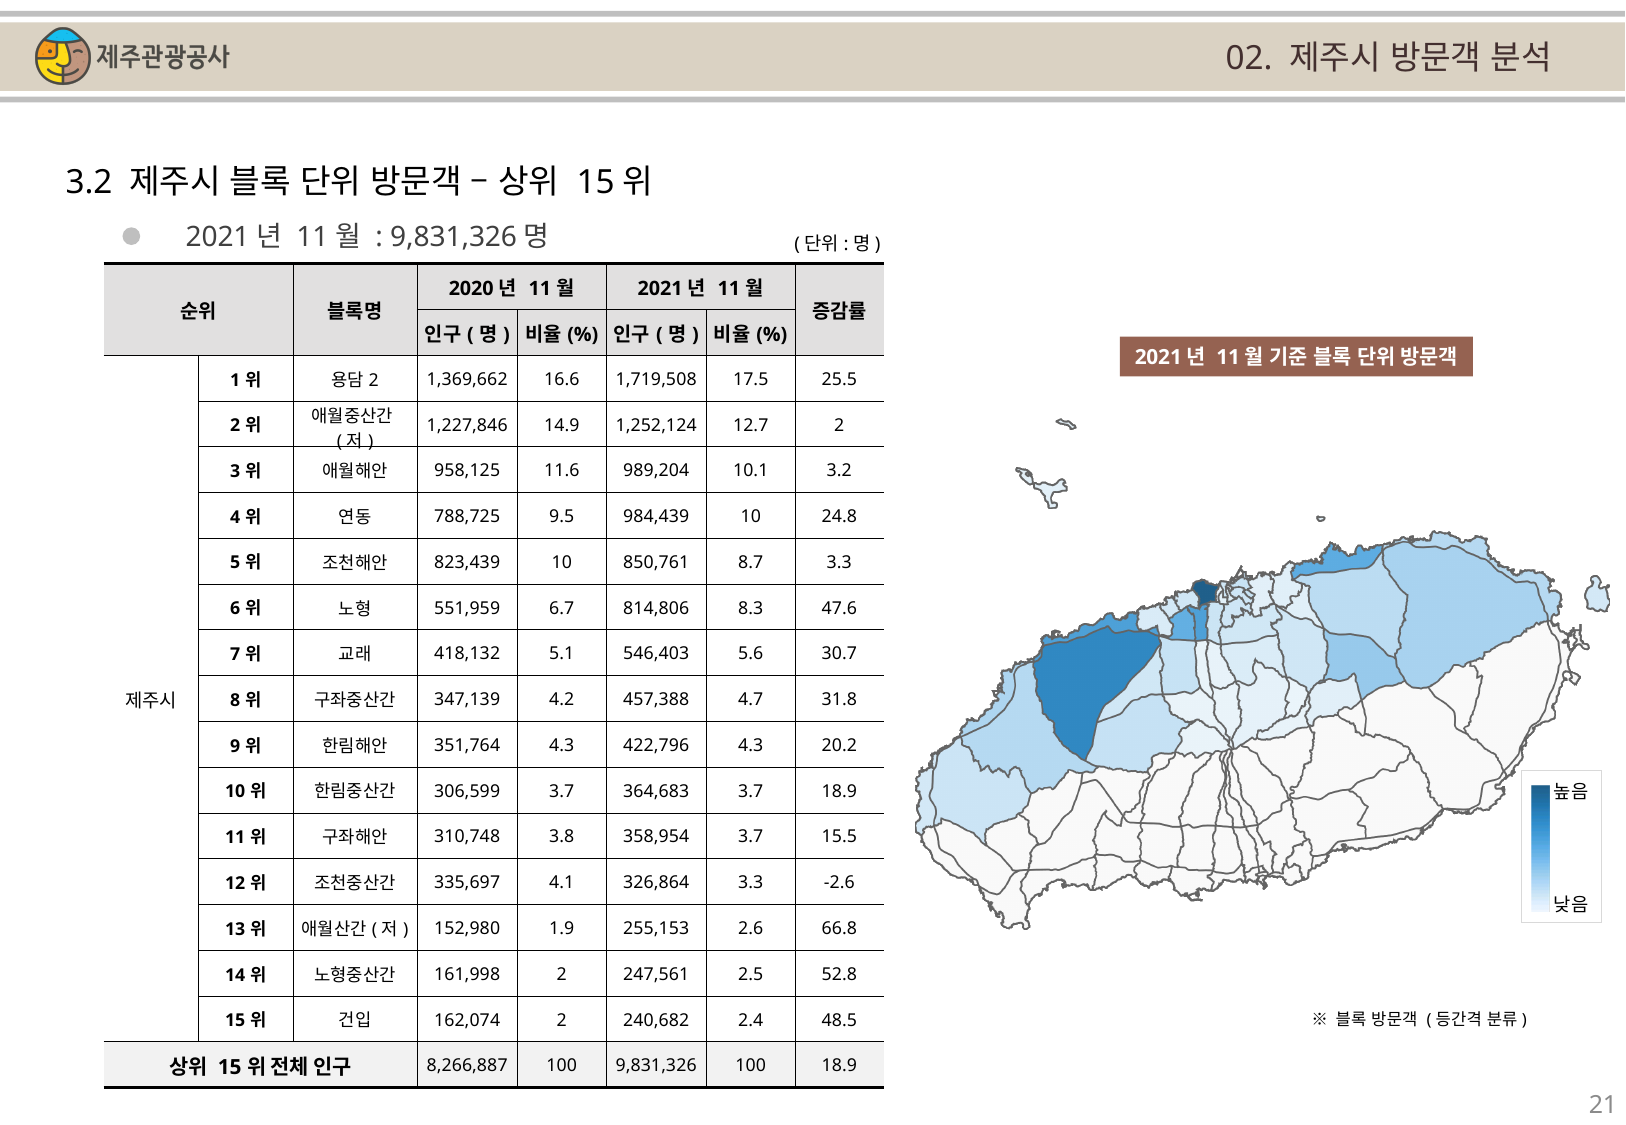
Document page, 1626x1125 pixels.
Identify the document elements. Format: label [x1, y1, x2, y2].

table_cell [518, 585, 606, 629]
table_cell [199, 951, 293, 996]
table_cell [707, 997, 795, 1041]
table_cell [418, 493, 517, 538]
table_cell [707, 630, 795, 675]
table_cell [707, 493, 795, 538]
table_cell [418, 859, 517, 904]
text_box [170, 210, 565, 260]
table_cell [418, 310, 517, 355]
table_cell [199, 493, 293, 538]
table_cell [796, 539, 884, 584]
table_cell [796, 402, 884, 446]
table_cell [607, 539, 706, 584]
text_box [1042, 28, 1595, 84]
table_cell [418, 951, 517, 996]
picture [31, 26, 232, 87]
picture [915, 236, 1610, 1112]
table_cell [294, 905, 417, 950]
table_cell [418, 1042, 517, 1086]
table_cell [294, 997, 417, 1041]
table_cell [104, 1042, 417, 1086]
table_cell [418, 905, 517, 950]
table_cell [418, 722, 517, 767]
table_cell [418, 402, 517, 446]
table_cell [294, 585, 417, 629]
table_cell [707, 539, 795, 584]
table_cell [707, 676, 795, 721]
table_cell [199, 402, 293, 446]
table_cell [707, 310, 795, 355]
table_cell [518, 402, 606, 446]
table_header [418, 265, 606, 309]
table_cell [199, 630, 293, 675]
table_cell [607, 951, 706, 996]
text_box [121, 226, 141, 246]
table_cell [518, 814, 606, 858]
table_cell [518, 447, 606, 492]
table_cell [796, 997, 884, 1041]
table_cell [607, 768, 706, 813]
table_cell [796, 676, 884, 721]
table_cell [418, 768, 517, 813]
table_cell [418, 585, 517, 629]
table_cell [418, 630, 517, 675]
table_cell [294, 630, 417, 675]
table_cell [294, 676, 417, 721]
table_cell [518, 493, 606, 538]
table_cell [607, 585, 706, 629]
table_cell [199, 585, 293, 629]
table_cell [796, 356, 884, 401]
table_cell [199, 539, 293, 584]
table_cell [199, 676, 293, 721]
table_cell [294, 768, 417, 813]
table_cell [707, 814, 795, 858]
table_cell [518, 1042, 606, 1086]
table_cell [518, 905, 606, 950]
table_cell [796, 630, 884, 675]
table_cell [104, 356, 198, 1041]
table_cell [607, 722, 706, 767]
table_cell [796, 859, 884, 904]
table_cell [707, 859, 795, 904]
table_cell [199, 814, 293, 858]
table_cell [607, 859, 706, 904]
table_cell [796, 814, 884, 858]
table_cell [518, 859, 606, 904]
table_cell [707, 356, 795, 401]
table_header [796, 265, 884, 355]
table_cell [199, 859, 293, 904]
table_cell [796, 585, 884, 629]
table_cell [518, 768, 606, 813]
table_cell [294, 814, 417, 858]
table_cell [518, 676, 606, 721]
table_cell [418, 539, 517, 584]
table_cell [199, 356, 293, 401]
table_cell [796, 722, 884, 767]
table_cell [199, 997, 293, 1041]
table_cell [607, 997, 706, 1041]
table_cell [607, 402, 706, 446]
table_cell [707, 951, 795, 996]
table_cell [796, 493, 884, 538]
table_cell [707, 768, 795, 813]
table_cell [418, 814, 517, 858]
table_header [294, 265, 417, 355]
table_cell [607, 493, 706, 538]
table_cell [607, 310, 706, 355]
table_cell [418, 356, 517, 401]
table_cell [199, 905, 293, 950]
table_cell [199, 722, 293, 767]
table_cell [607, 814, 706, 858]
text_box [779, 224, 896, 262]
table_cell [607, 447, 706, 492]
table_cell [294, 493, 417, 538]
table_header [104, 265, 293, 355]
text_box [1521, 770, 1618, 925]
table_cell [707, 1042, 795, 1086]
table_cell [796, 951, 884, 996]
table_cell [518, 310, 606, 355]
table_cell [199, 447, 293, 492]
table_cell [418, 447, 517, 492]
table_cell [607, 630, 706, 675]
table_cell [294, 356, 417, 401]
table_cell [294, 402, 417, 446]
table_cell [418, 997, 517, 1041]
table_cell [518, 951, 606, 996]
table_cell [796, 1042, 884, 1086]
table_cell [707, 447, 795, 492]
table_cell [518, 630, 606, 675]
table_cell [707, 722, 795, 767]
table_cell [707, 402, 795, 446]
table_header [607, 265, 795, 309]
table_cell [294, 447, 417, 492]
table_cell [607, 1042, 706, 1086]
slide_number [1251, 1063, 1618, 1123]
table_cell [796, 447, 884, 492]
table_cell [796, 905, 884, 950]
table_cell [294, 859, 417, 904]
table_cell [518, 356, 606, 401]
table_cell [607, 356, 706, 401]
table_cell [294, 951, 417, 996]
table_cell [796, 768, 884, 813]
table_cell [518, 997, 606, 1041]
table_cell [199, 768, 293, 813]
table_cell [518, 539, 606, 584]
table_cell [294, 539, 417, 584]
table_cell [518, 722, 606, 767]
table_cell [607, 676, 706, 721]
table_cell [607, 905, 706, 950]
table_cell [707, 585, 795, 629]
table_cell [418, 676, 517, 721]
table_cell [294, 722, 417, 767]
table_cell [707, 905, 795, 950]
text_box [50, 152, 1144, 208]
